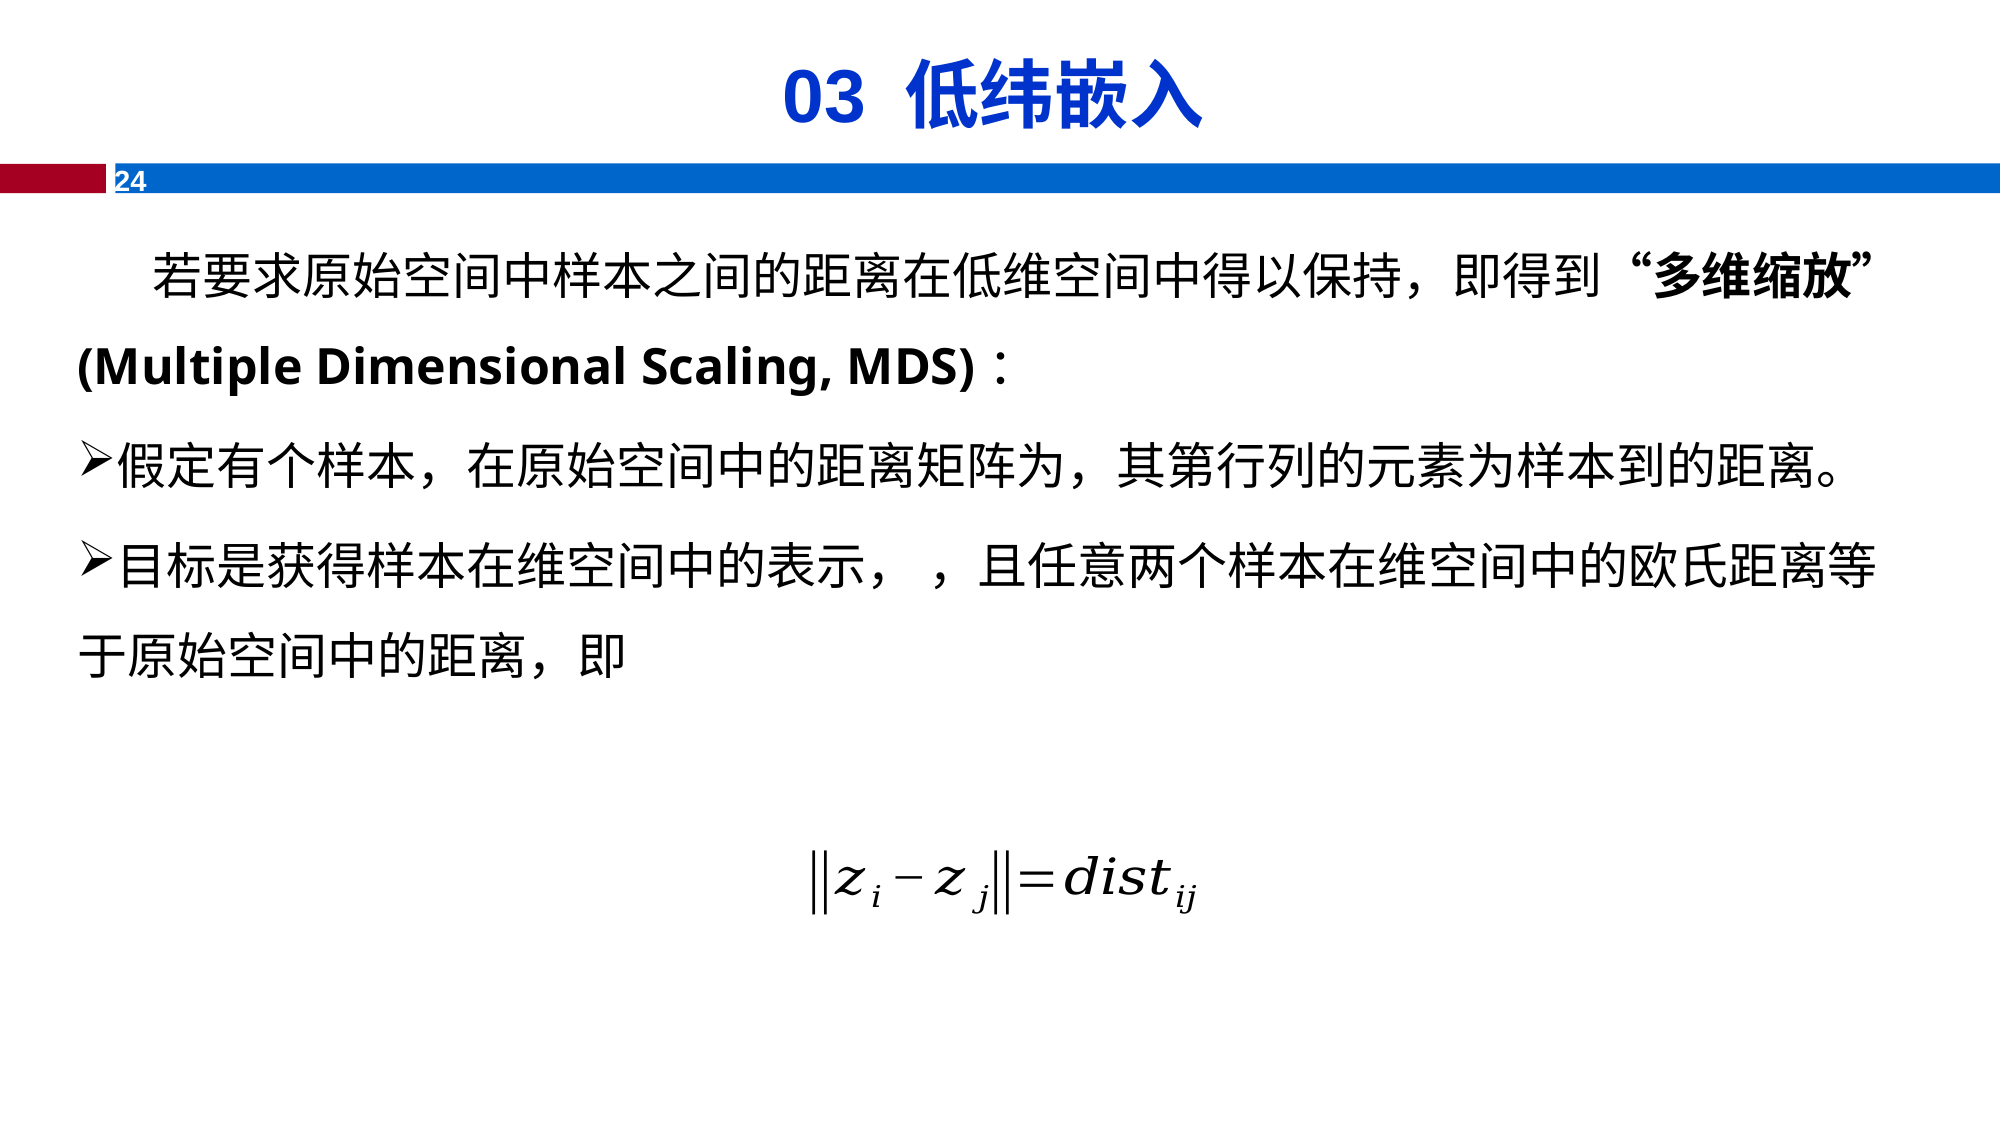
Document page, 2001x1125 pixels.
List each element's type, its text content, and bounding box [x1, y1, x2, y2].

title 03 低纬嵌入 [48, 36, 1939, 148]
